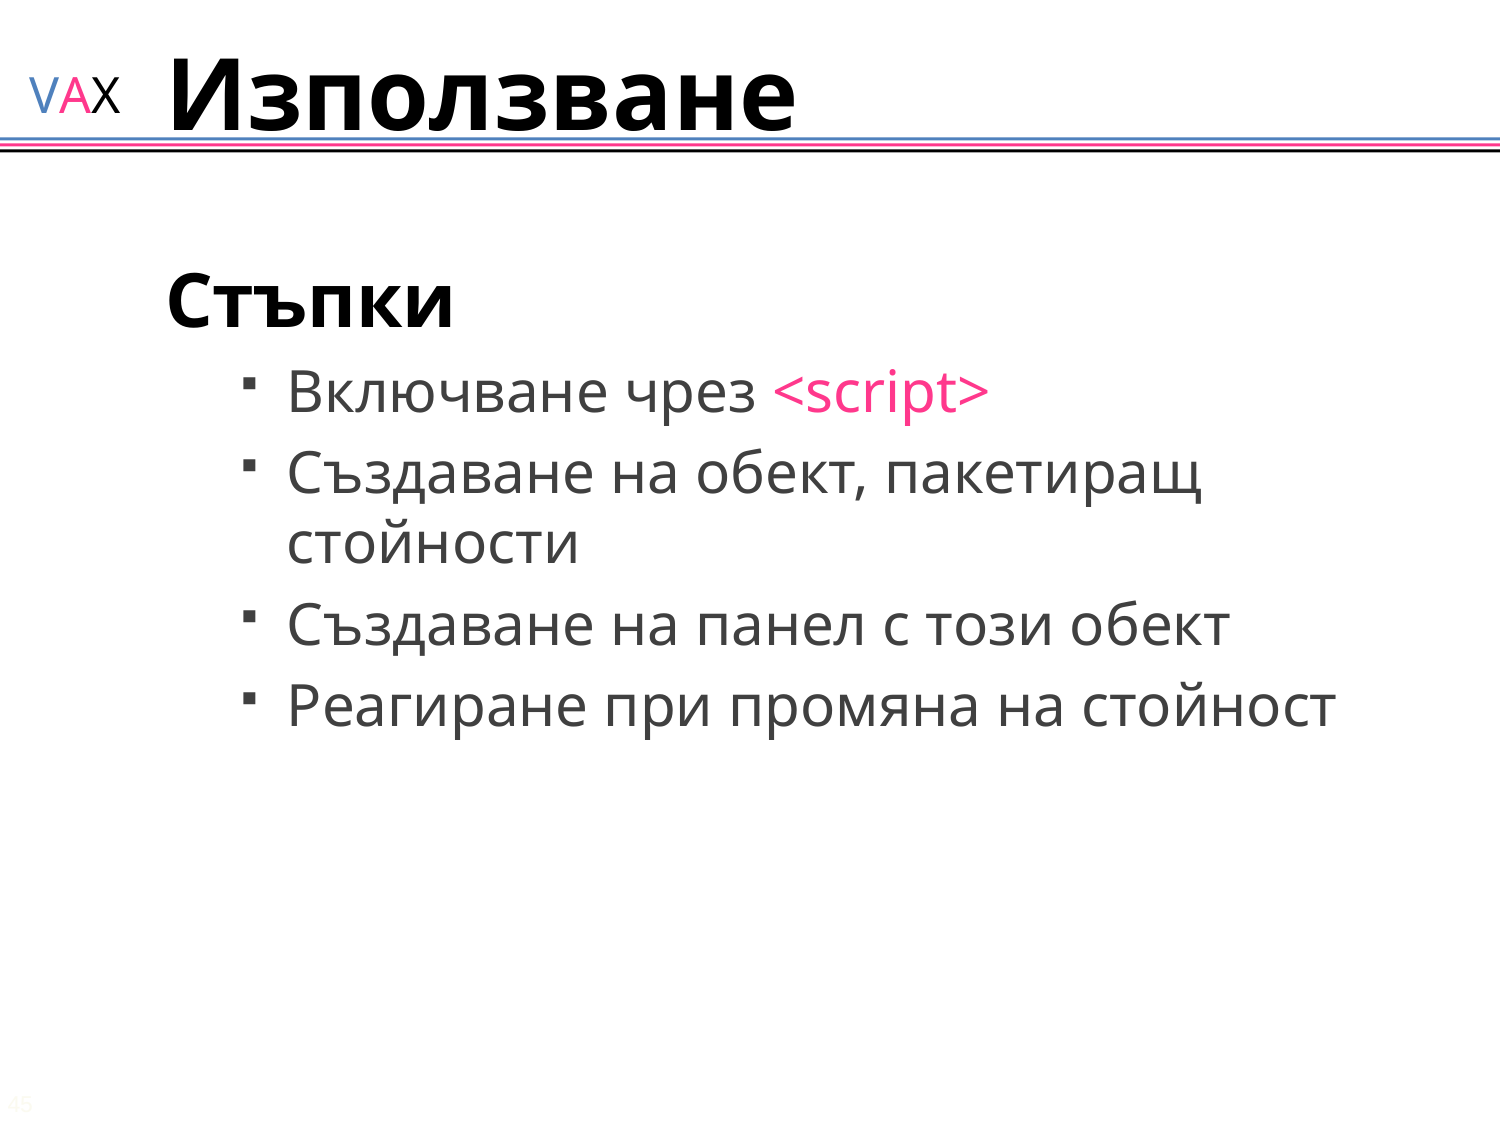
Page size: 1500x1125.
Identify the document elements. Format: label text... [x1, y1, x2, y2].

list Стъпки Включване чрез <script> Създаване на обект, пакетиращ стойности Създаване на панел с този обект Реагиране при промяна на стойност [150, 200, 1488, 1113]
title Използване [0, 37, 1500, 144]
